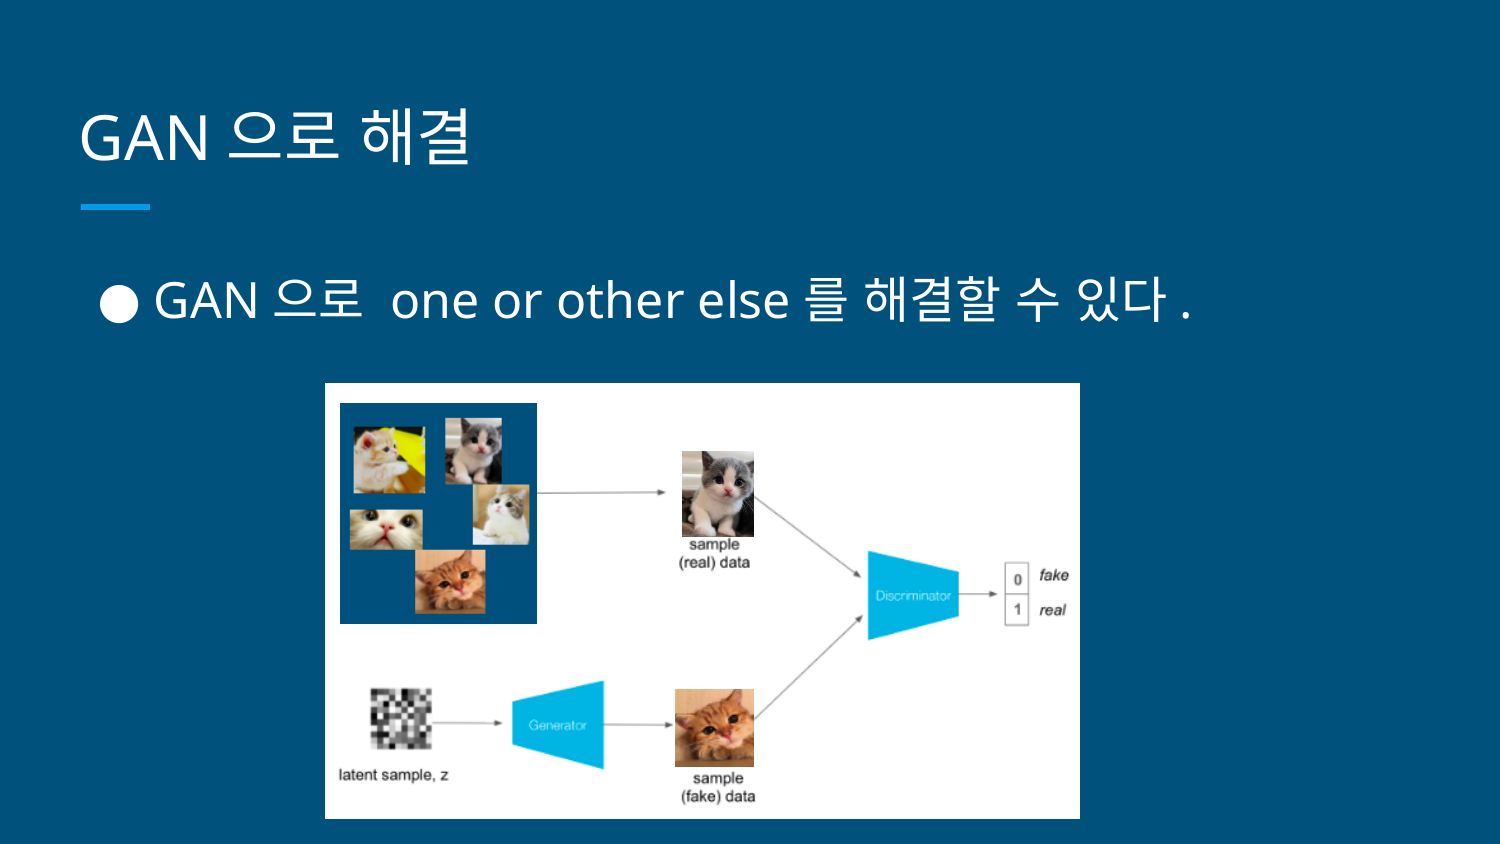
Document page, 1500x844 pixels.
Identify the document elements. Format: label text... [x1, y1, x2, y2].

title GAN으로 해결 [63, 75, 1437, 188]
picture [326, 384, 1079, 818]
list GAN으로 one or other else를 해결할 수 있다. [63, 244, 1437, 750]
